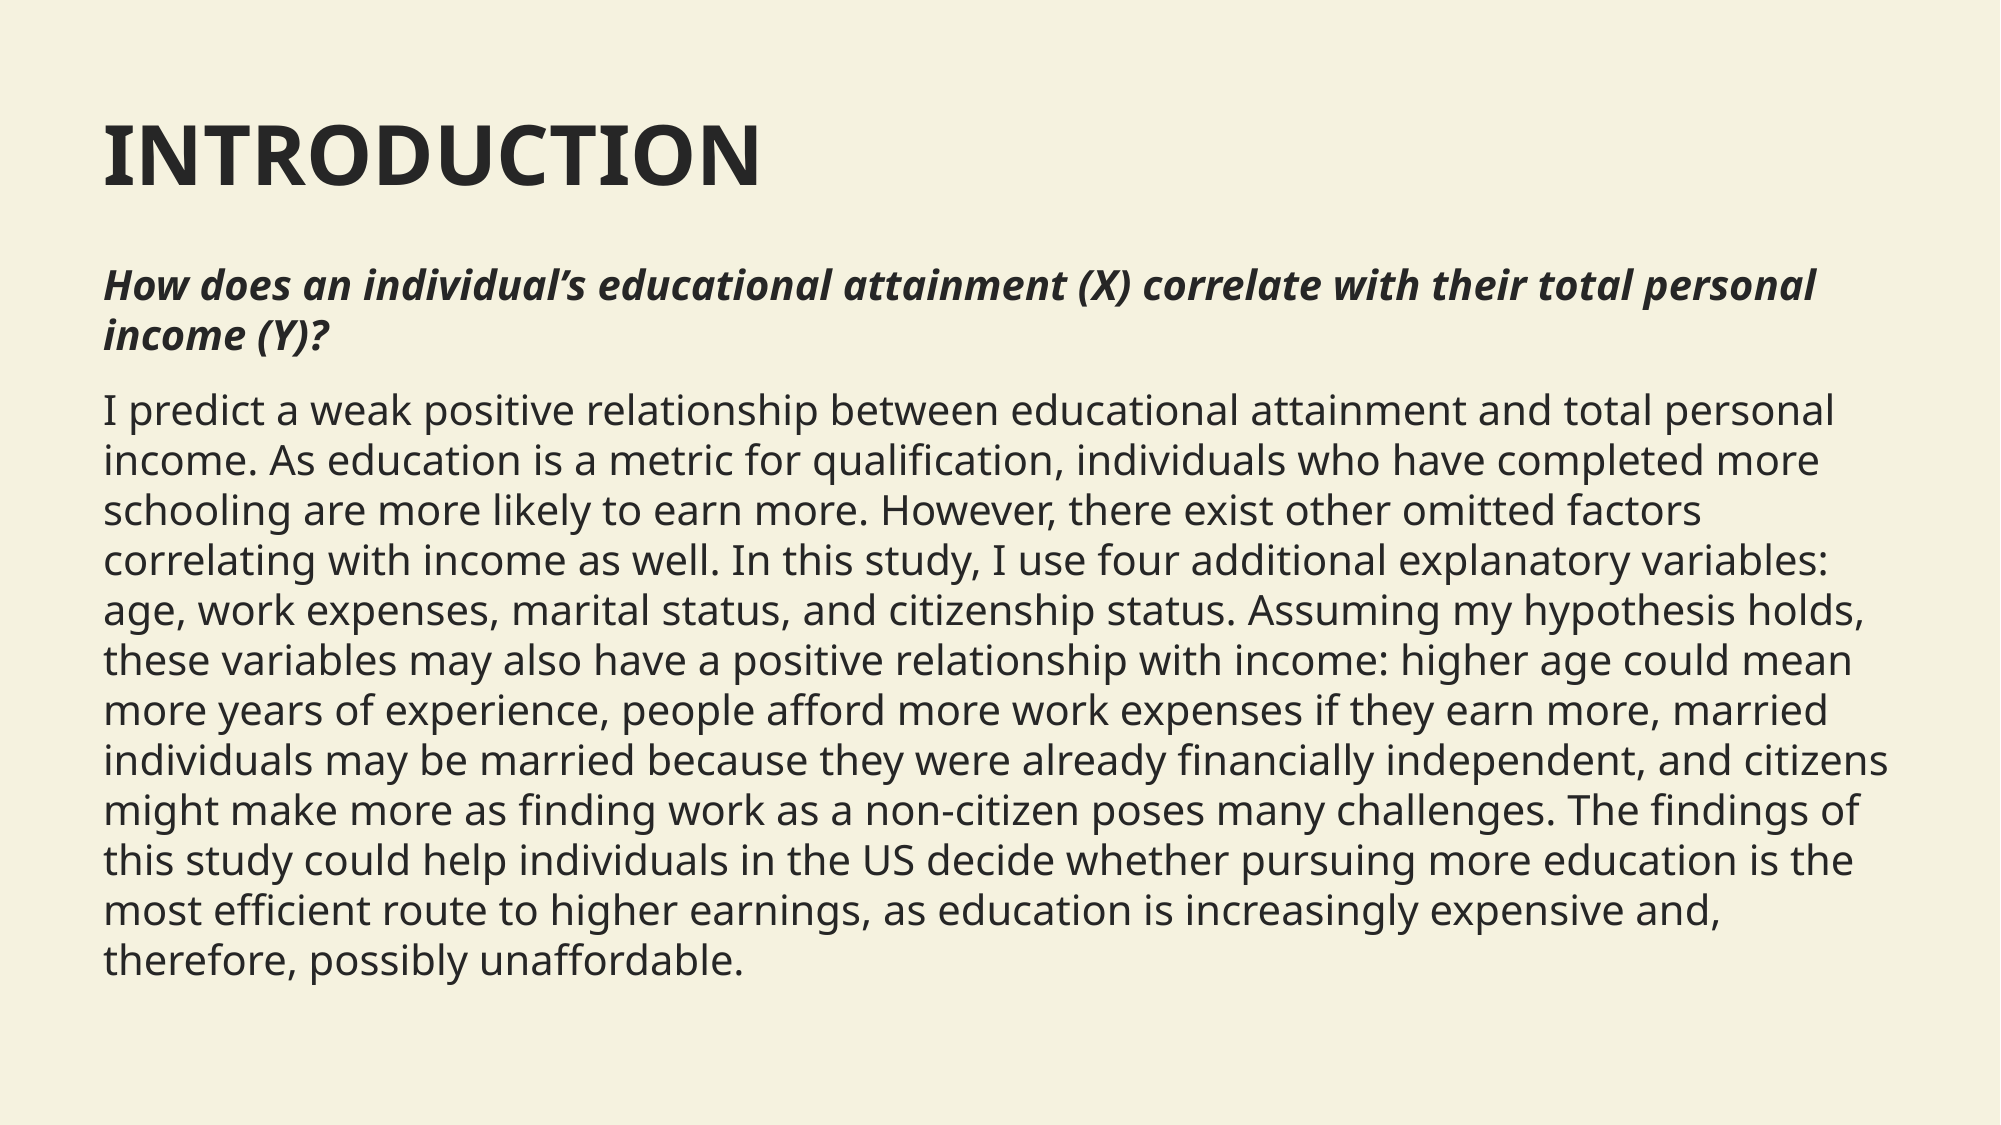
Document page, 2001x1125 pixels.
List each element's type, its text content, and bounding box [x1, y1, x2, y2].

text_box How does an individual’s educational attainment (X) correlate with their total personal income (Y)? I predict a weak positive relationship between educational attainment and total personal income. As education is a metric for qualification, individuals who have completed more schooling are more likely to earn more. However, there exist other omitted factors correlating with income as well. In this study, I use four additional explanatory variables: age, work expenses, marital status, and citizenship status. Assuming my hypothesis holds, these variables may also have a positive relationship with income: higher age could mean more years of experience, people afford more work expenses if they earn more, married individuals may be married because they were already financially independent, and citizens might make more as finding work as a non-citizen poses many challenges. The findings of this study could help individuals in the US decide whether pursuing more education is the most efficient route to higher earnings, as education is increasingly expensive and, therefore, possibly unaffordable. [88, 251, 1912, 992]
text_box INTRODUCTION [88, 90, 1912, 209]
